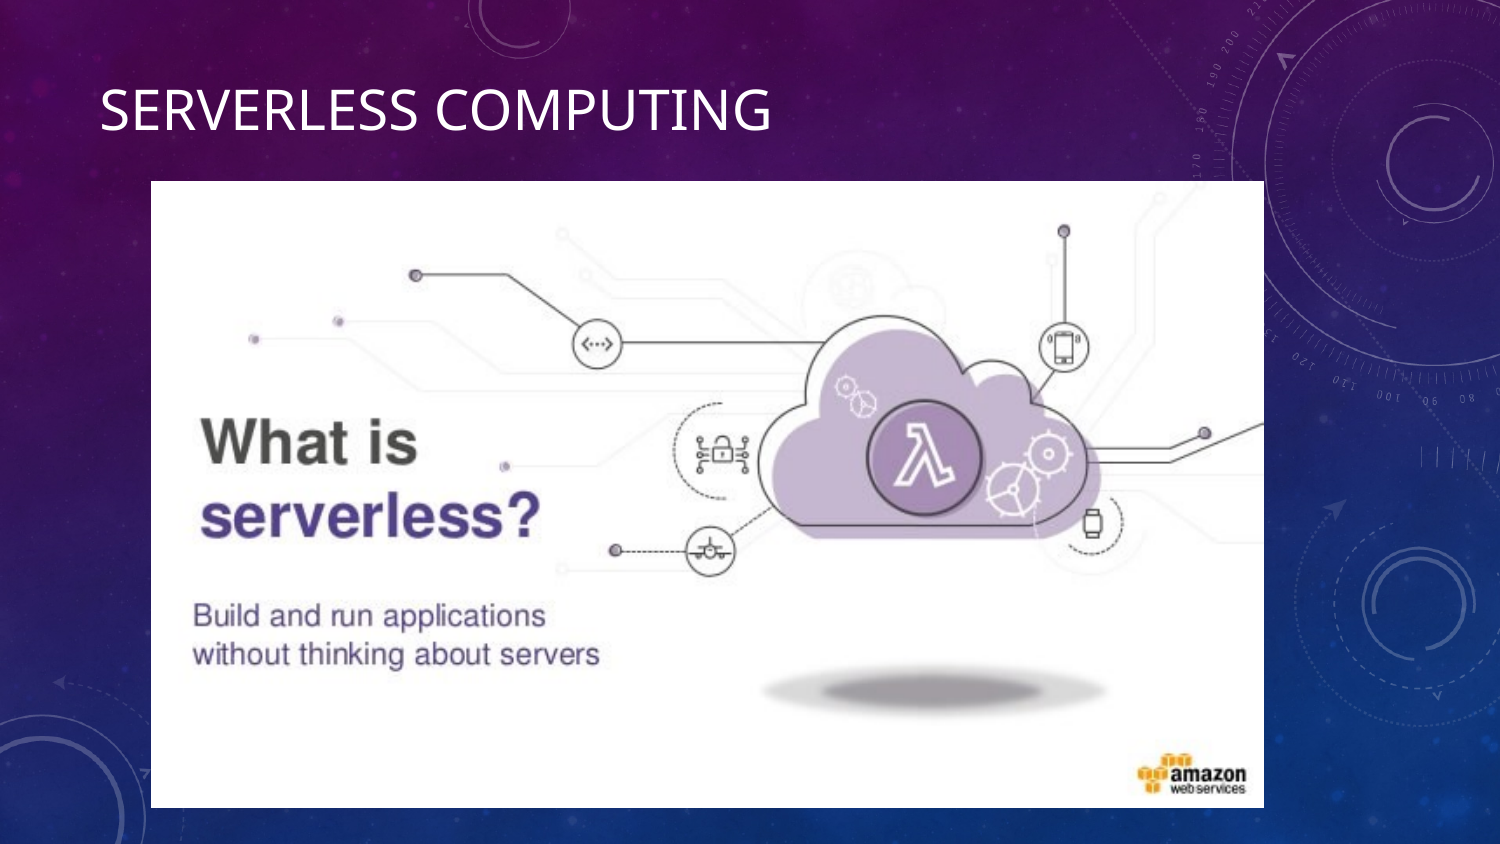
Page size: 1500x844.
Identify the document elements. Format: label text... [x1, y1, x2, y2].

picture [0, 0, 1500, 844]
title SERVERLESS COMPUTING [84, 18, 1331, 198]
